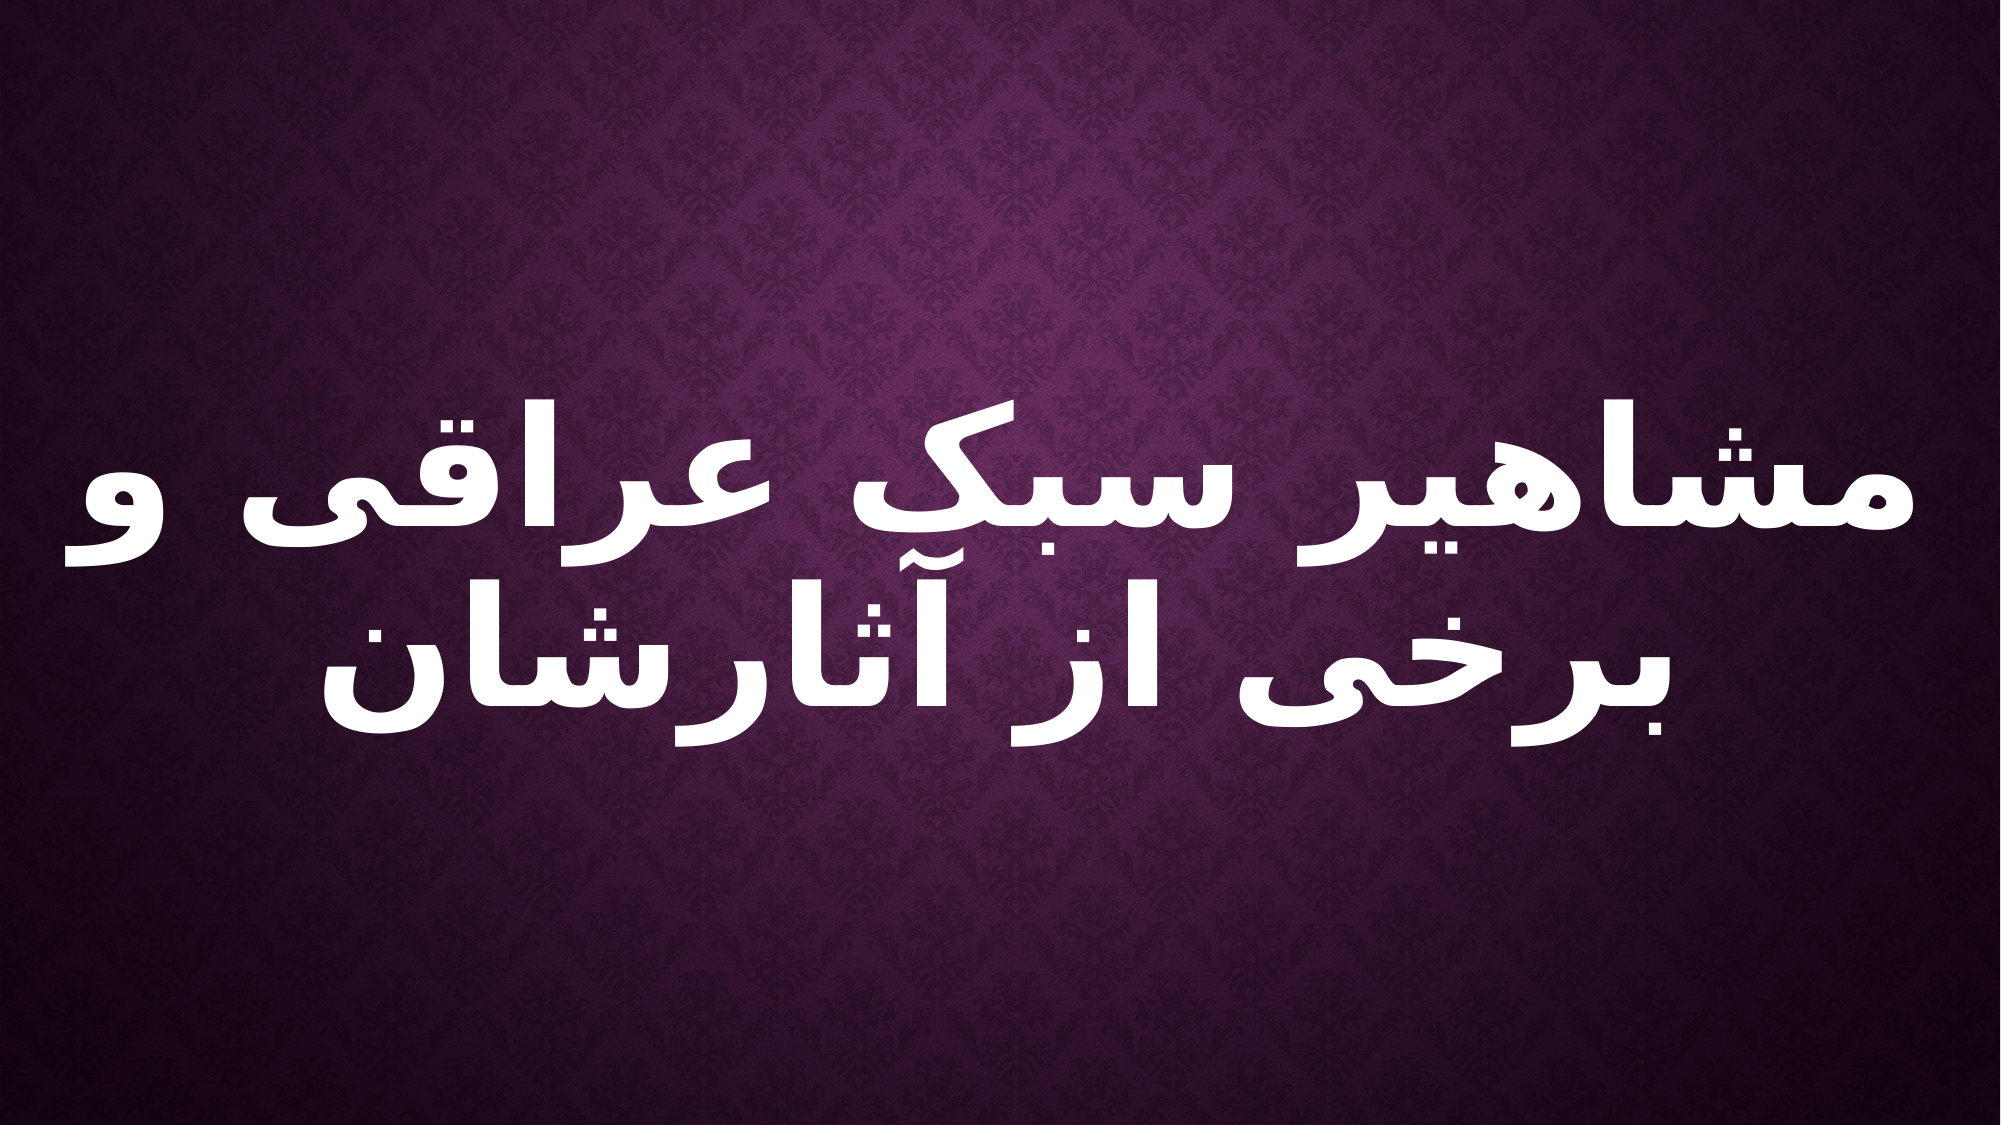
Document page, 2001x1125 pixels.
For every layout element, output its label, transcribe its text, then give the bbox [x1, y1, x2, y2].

title مشاهیر سبک عراقی و برخی از آثارشان [0, 0, 2000, 1125]
